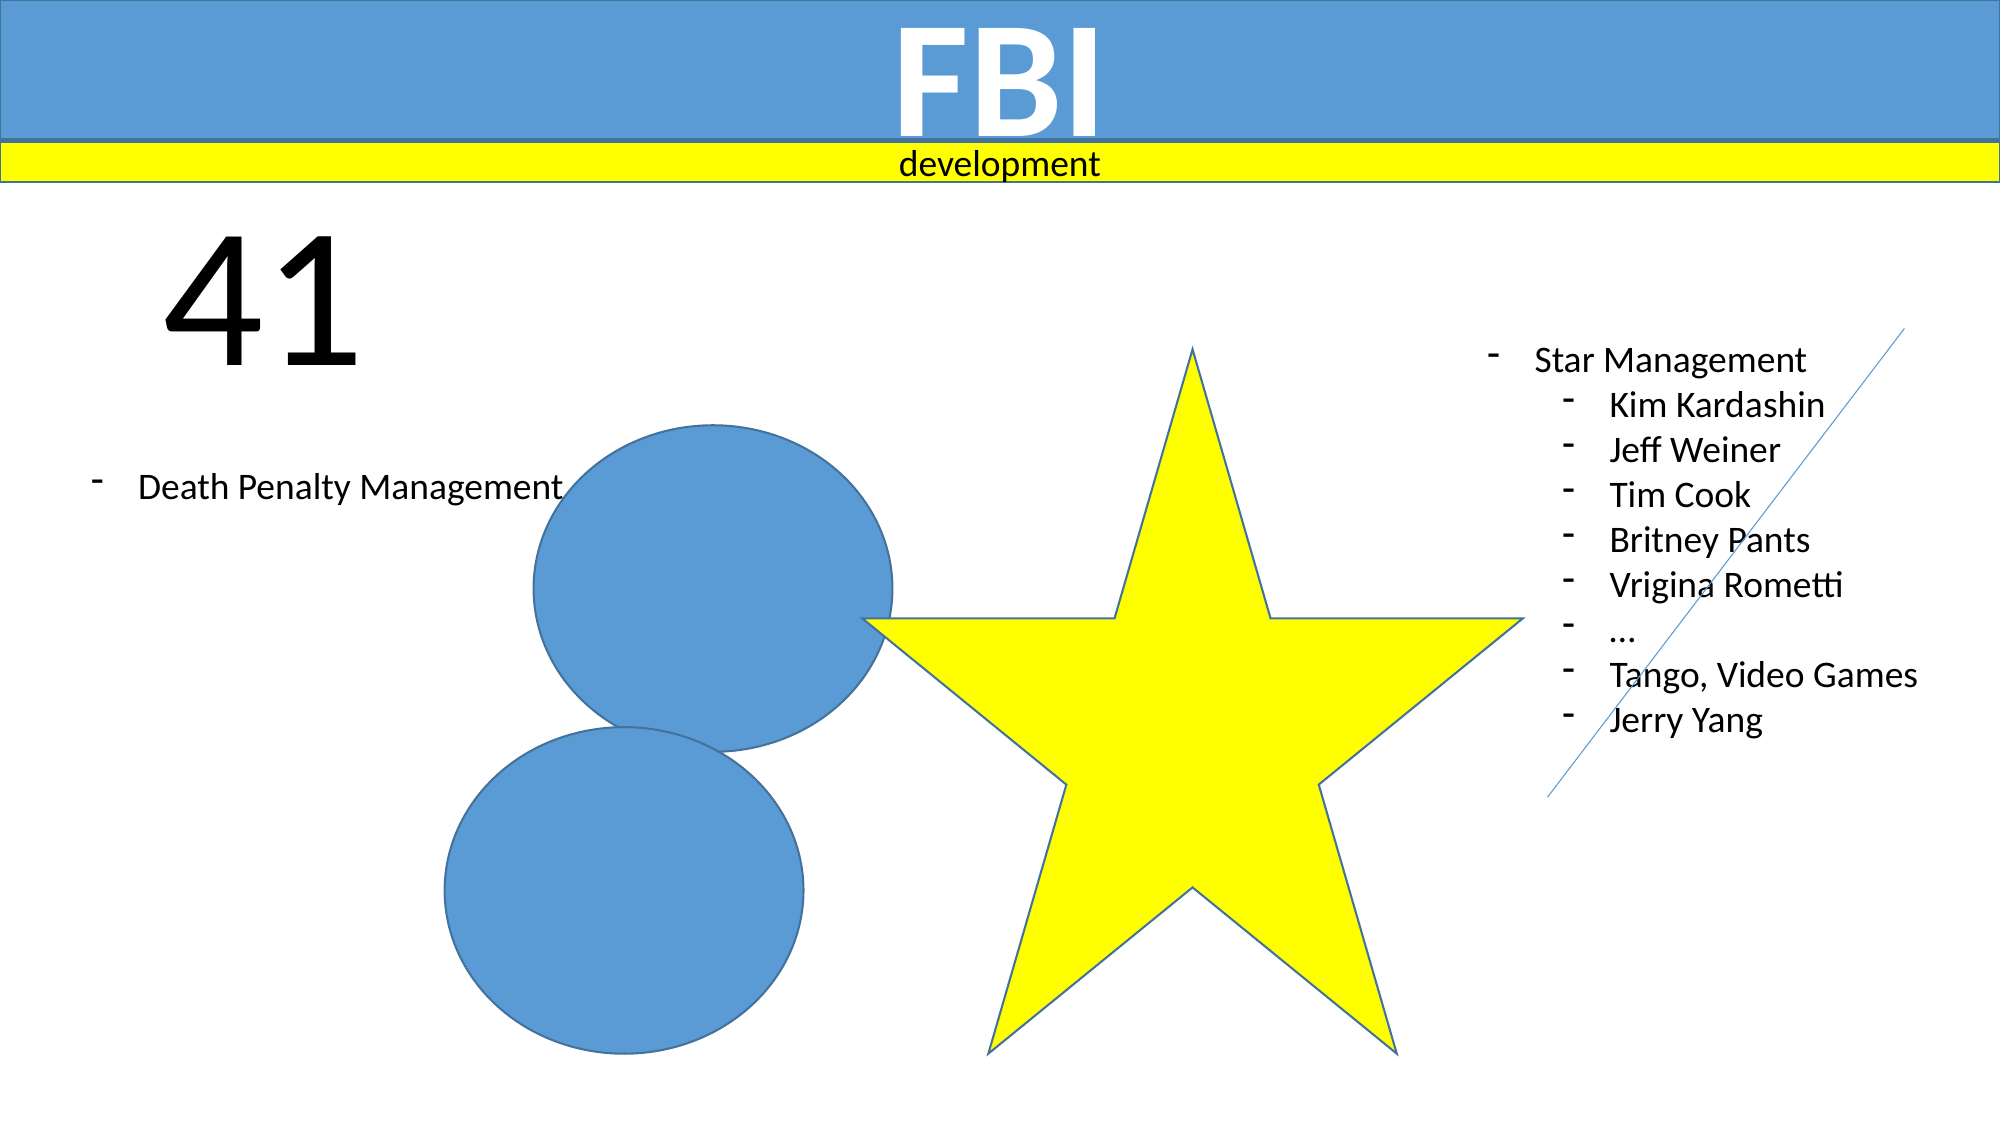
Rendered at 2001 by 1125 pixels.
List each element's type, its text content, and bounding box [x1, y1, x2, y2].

text_box Death Penalty Management [76, 454, 579, 559]
text_box development [0, 140, 2000, 183]
text_box [859, 345, 1472, 1057]
text_box 41 [147, 158, 380, 414]
text_box Star Management Kim Kardashin Jeff Weiner Tim Cook Britney Pants Vrigina Rometti … Tango, Video Games Jerry Yang [1472, 327, 1934, 793]
text_box FBI [0, 0, 2000, 140]
text_box [532, 424, 894, 753]
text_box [1547, 328, 1905, 798]
text_box [443, 726, 805, 1055]
